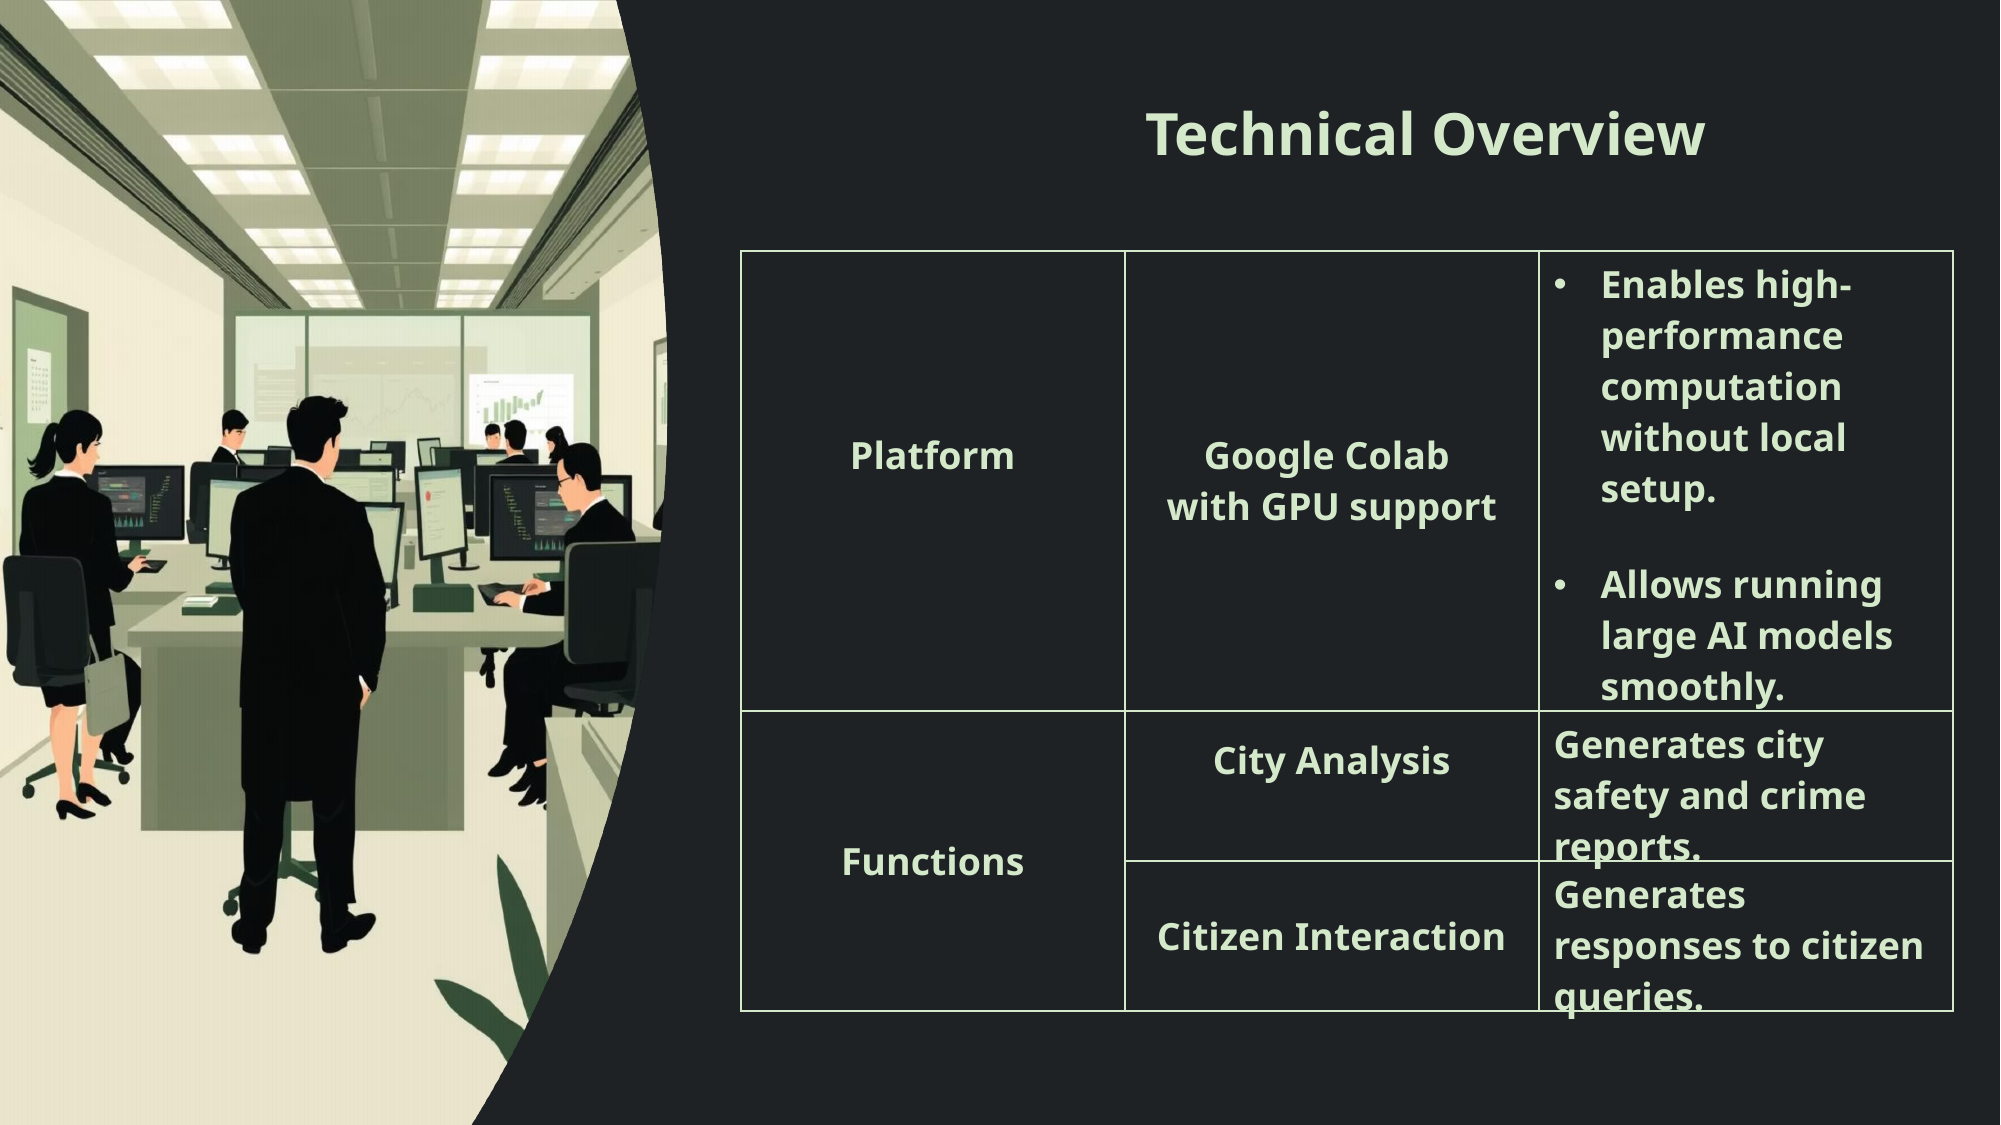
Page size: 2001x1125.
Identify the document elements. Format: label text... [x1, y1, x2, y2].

table_cell Generates responses to citizen queries. [1540, 862, 1952, 1010]
table_cell Citizen Interaction [1126, 862, 1538, 1010]
table_cell Functions [742, 712, 1124, 1010]
table_header Platform [742, 252, 1124, 710]
picture [0, 0, 681, 1125]
table_header Google Colab with GPU support [1126, 252, 1538, 710]
text_box Technical Overview [1106, 89, 1745, 220]
table_cell Generates city safety and crime reports. [1540, 712, 1952, 860]
table_cell City Analysis [1126, 712, 1538, 860]
table_header Enables high-performance computation without local setup. Allows running large AI models smoothly. [1540, 252, 1952, 710]
